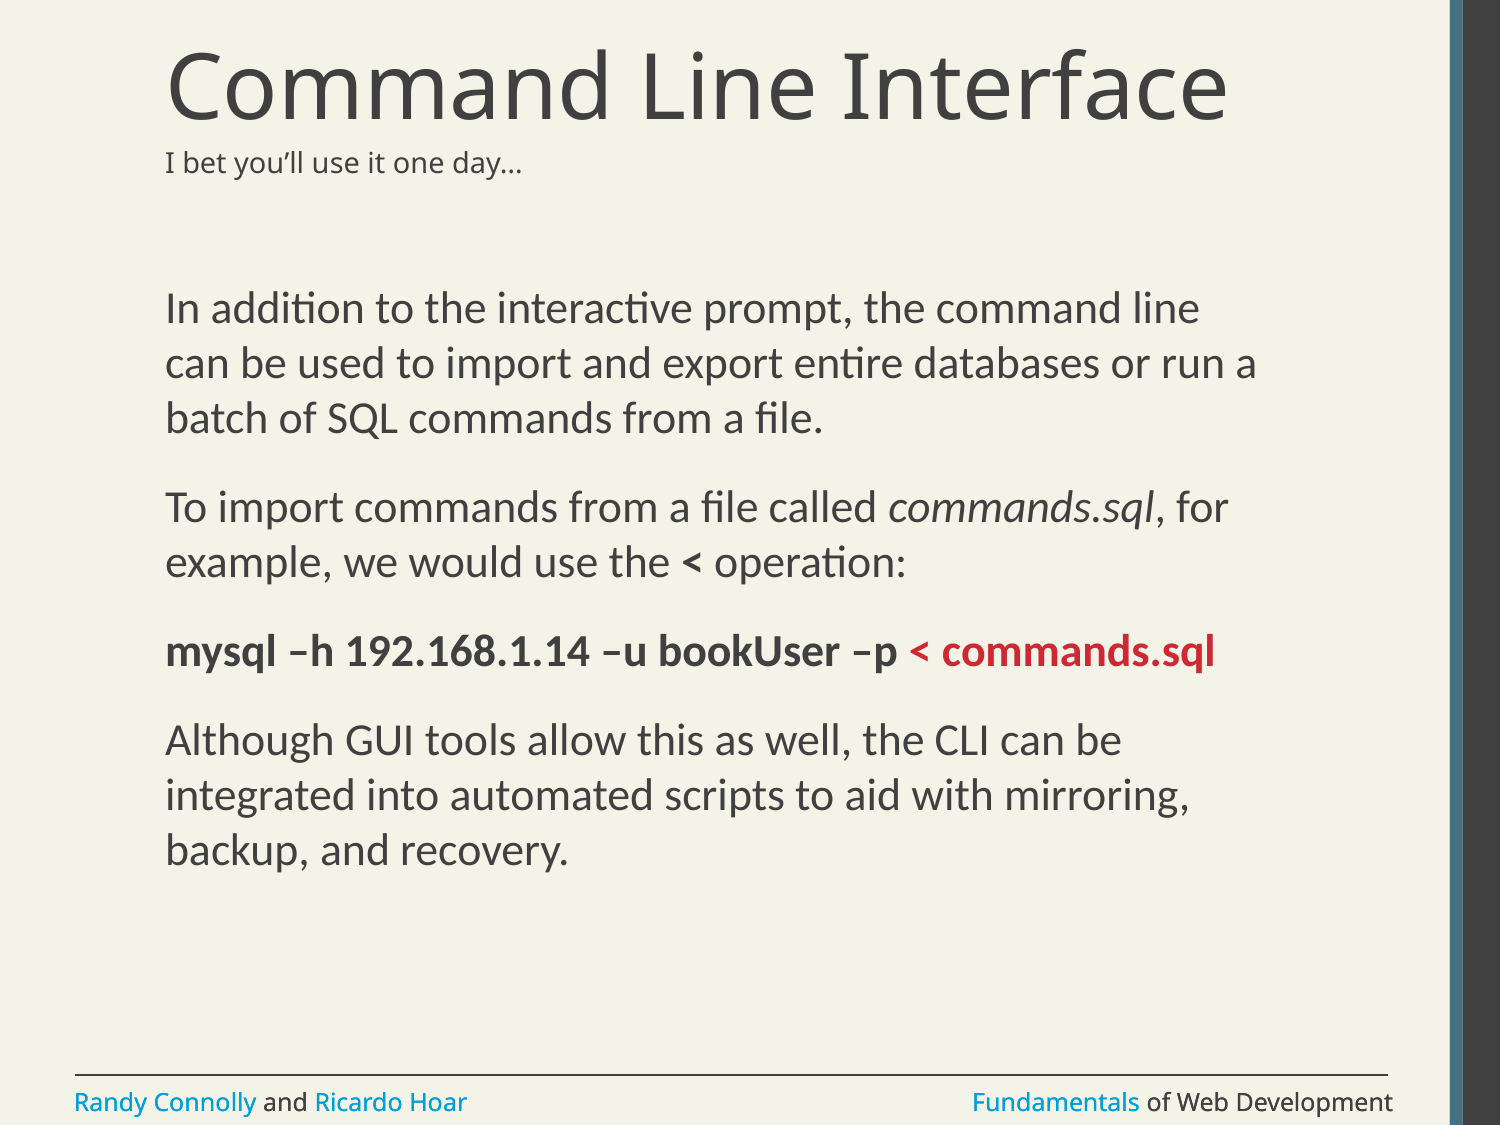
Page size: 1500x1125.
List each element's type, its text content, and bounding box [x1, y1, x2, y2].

title Command Line Interface [150, 20, 1425, 188]
list I bet you’ll use it one day… [150, 137, 1200, 188]
list In addition to the interactive prompt, the command line can be used to import and export entire databases or run a batch of SQL commands from a file. To import commands from a file called commands.sql, for example, we would use the < operation: mysql –h 192.168.1.14 –u bookUser –p < commands.sql Although GUI tools allow this as well, the CLI can be integrated into automated scripts to aid with mirroring, backup, and recovery. [150, 270, 1288, 1013]
